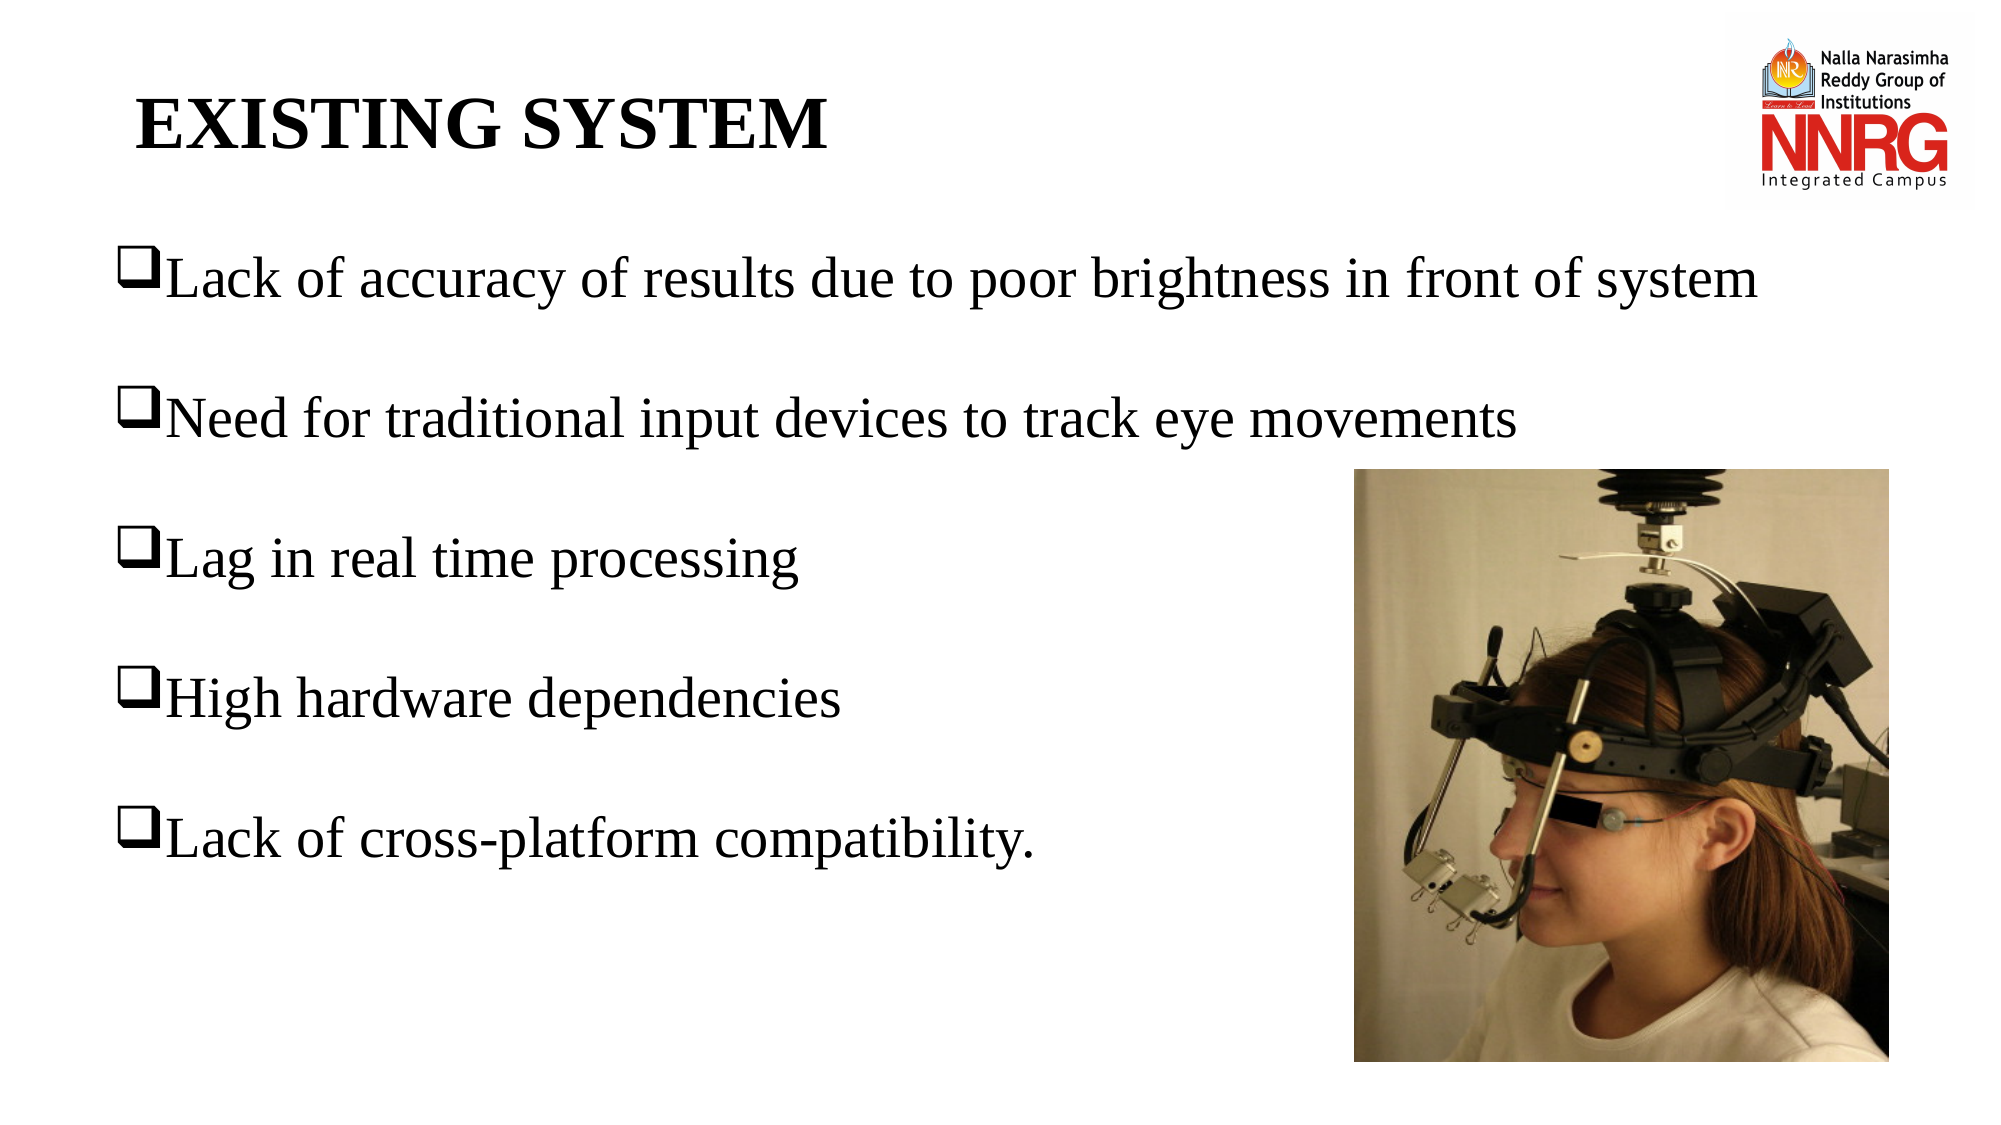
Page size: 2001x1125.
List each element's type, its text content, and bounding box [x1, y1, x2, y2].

picture [1354, 468, 1889, 1063]
text_box Lack of accuracy of results due to poor brightness in front of system Need for traditional input devices to track eye movements Lag in real time processing High hardware dependencies Lack of cross-platform compatibility. [98, 232, 1910, 877]
picture [1724, 11, 1976, 211]
text_box EXISTING SYSTEM [120, 66, 1160, 171]
